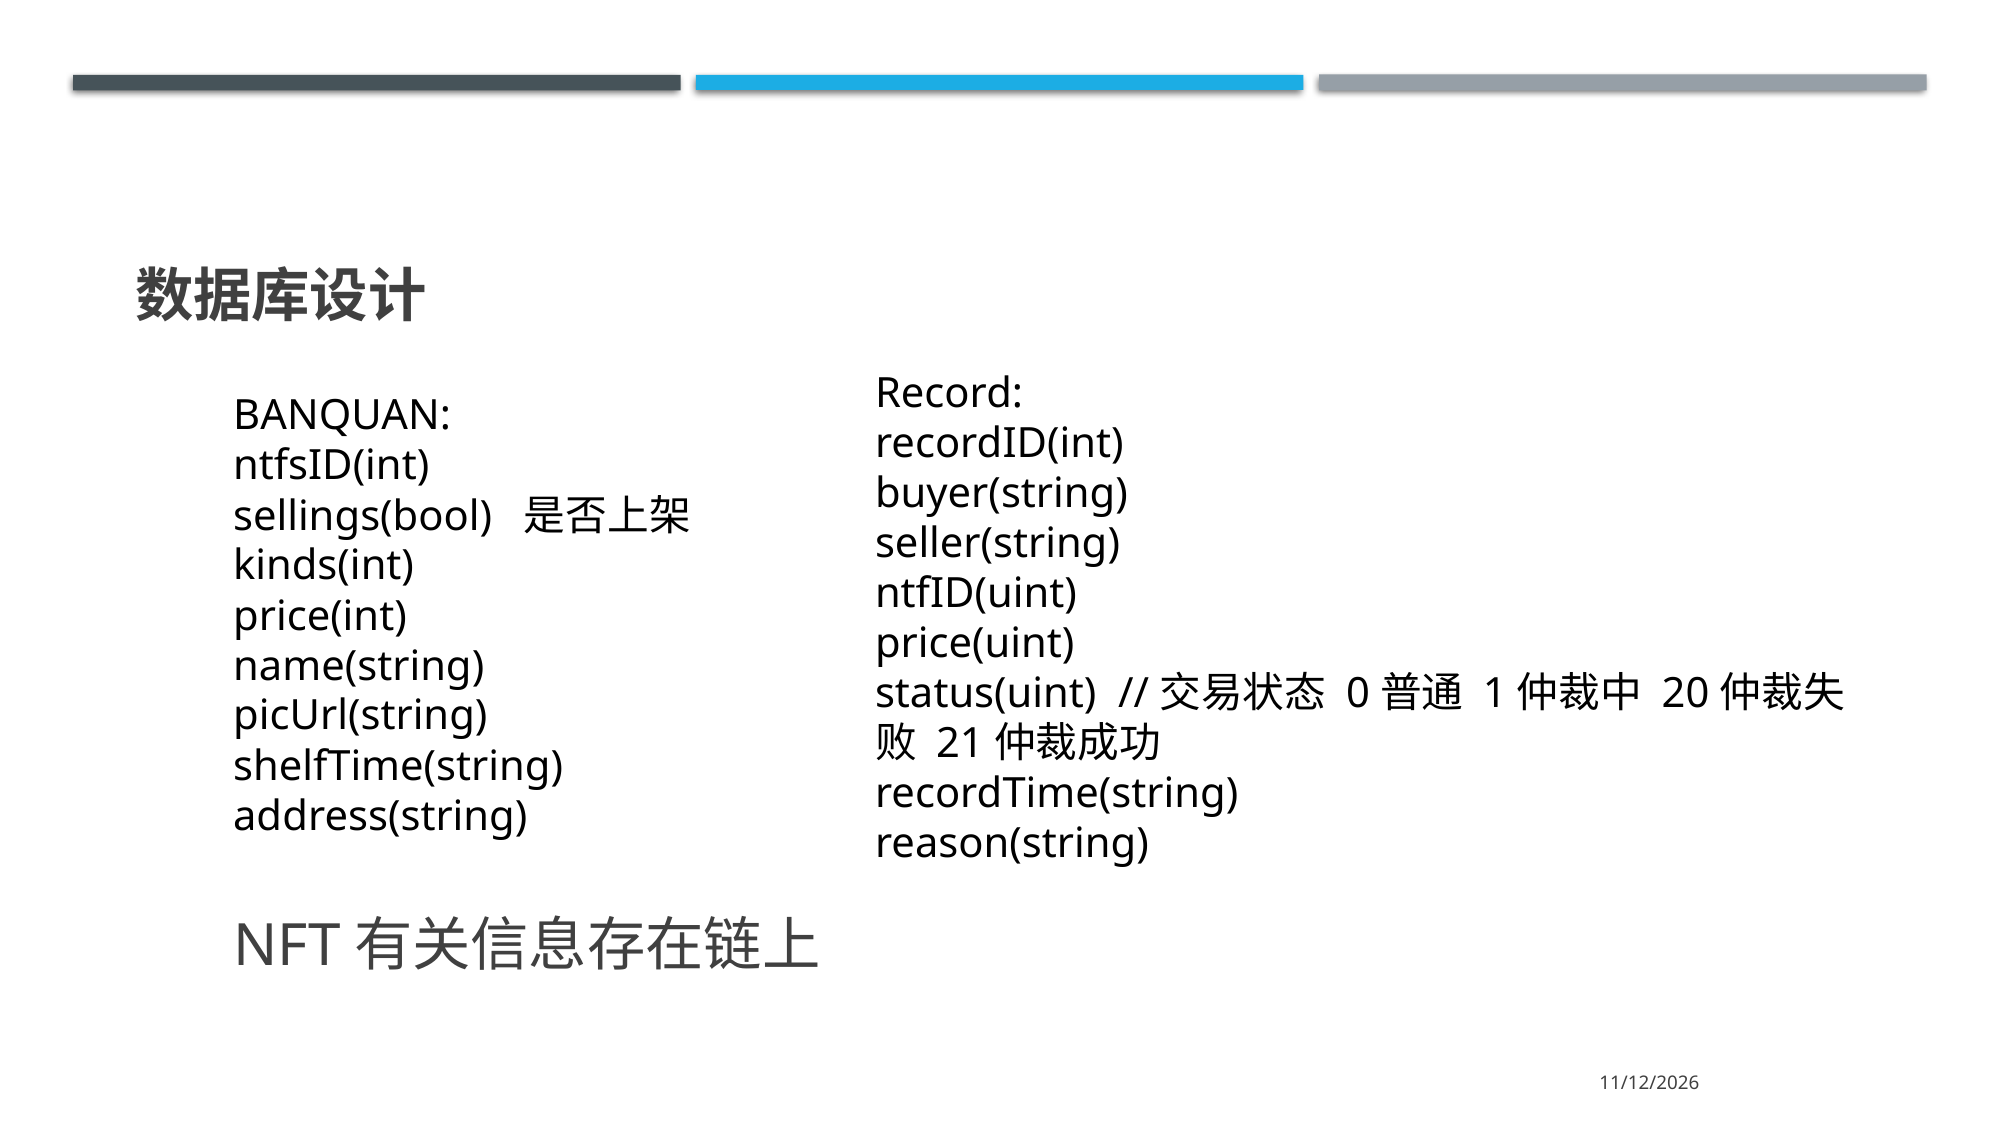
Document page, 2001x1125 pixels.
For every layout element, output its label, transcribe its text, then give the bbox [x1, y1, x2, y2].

text_box 数据库设计 [120, 140, 1930, 336]
title NFT有关信息存在链上 [218, 789, 1899, 985]
text_box Record: recordID(int) buyer(string) seller(string) ntfID(uint) price(uint) status(uint) //交易状态 0普通 1仲裁中 20仲裁失败 21仲裁成功 recordTime(string) reason(string) [860, 358, 1860, 874]
text_box BANQUAN: ntfsID(int) sellings(bool) 是否上架 kinds(int) price(int) name(string) picUrl(string) shelfTime(string) address(string) [218, 380, 860, 846]
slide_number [1247, 1053, 1715, 1114]
